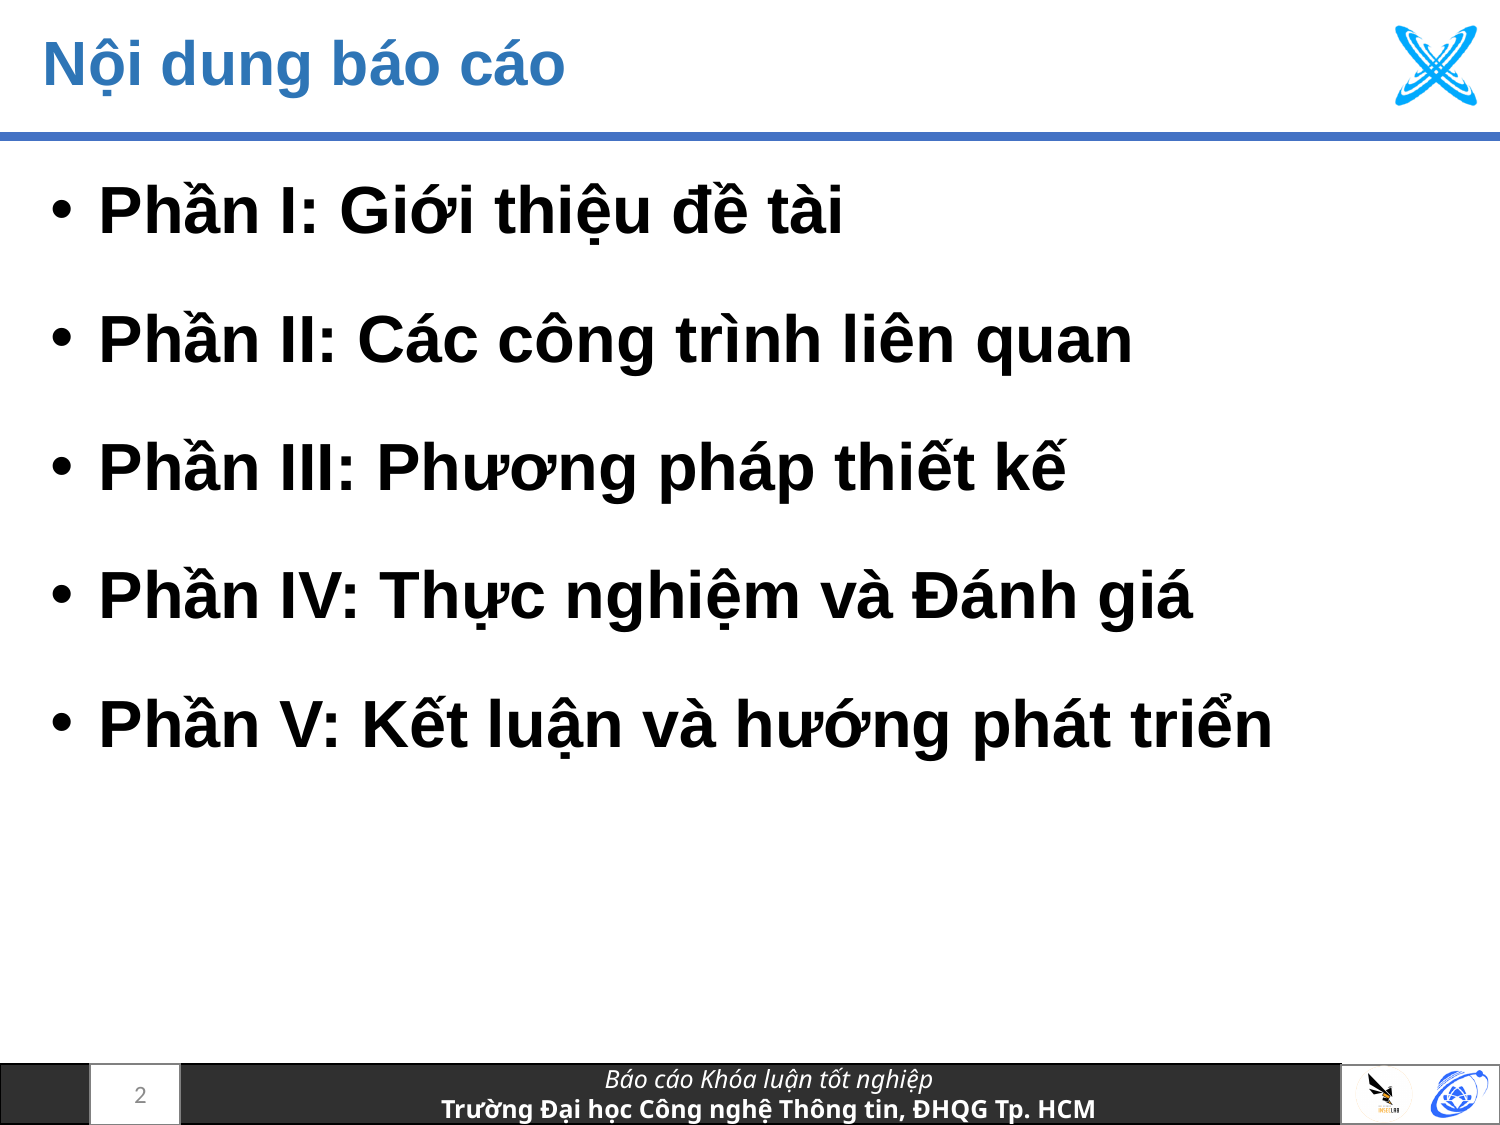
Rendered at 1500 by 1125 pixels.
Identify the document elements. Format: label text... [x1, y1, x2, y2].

slide_number 2 [95, 1063, 162, 1124]
picture [1377, 5, 1493, 125]
title Nội dung báo cáo [27, 23, 1376, 108]
picture [1352, 1062, 1416, 1125]
picture [1426, 1053, 1495, 1125]
list Phần I: Giới thiệu đề tài Phần II: Các công trình liên quan Phần III: Phương pháp thiết kế Phần IV: Thực nghiệm và Đánh giá Phần V: Kết luận và hướng phát triển [35, 168, 1488, 1037]
